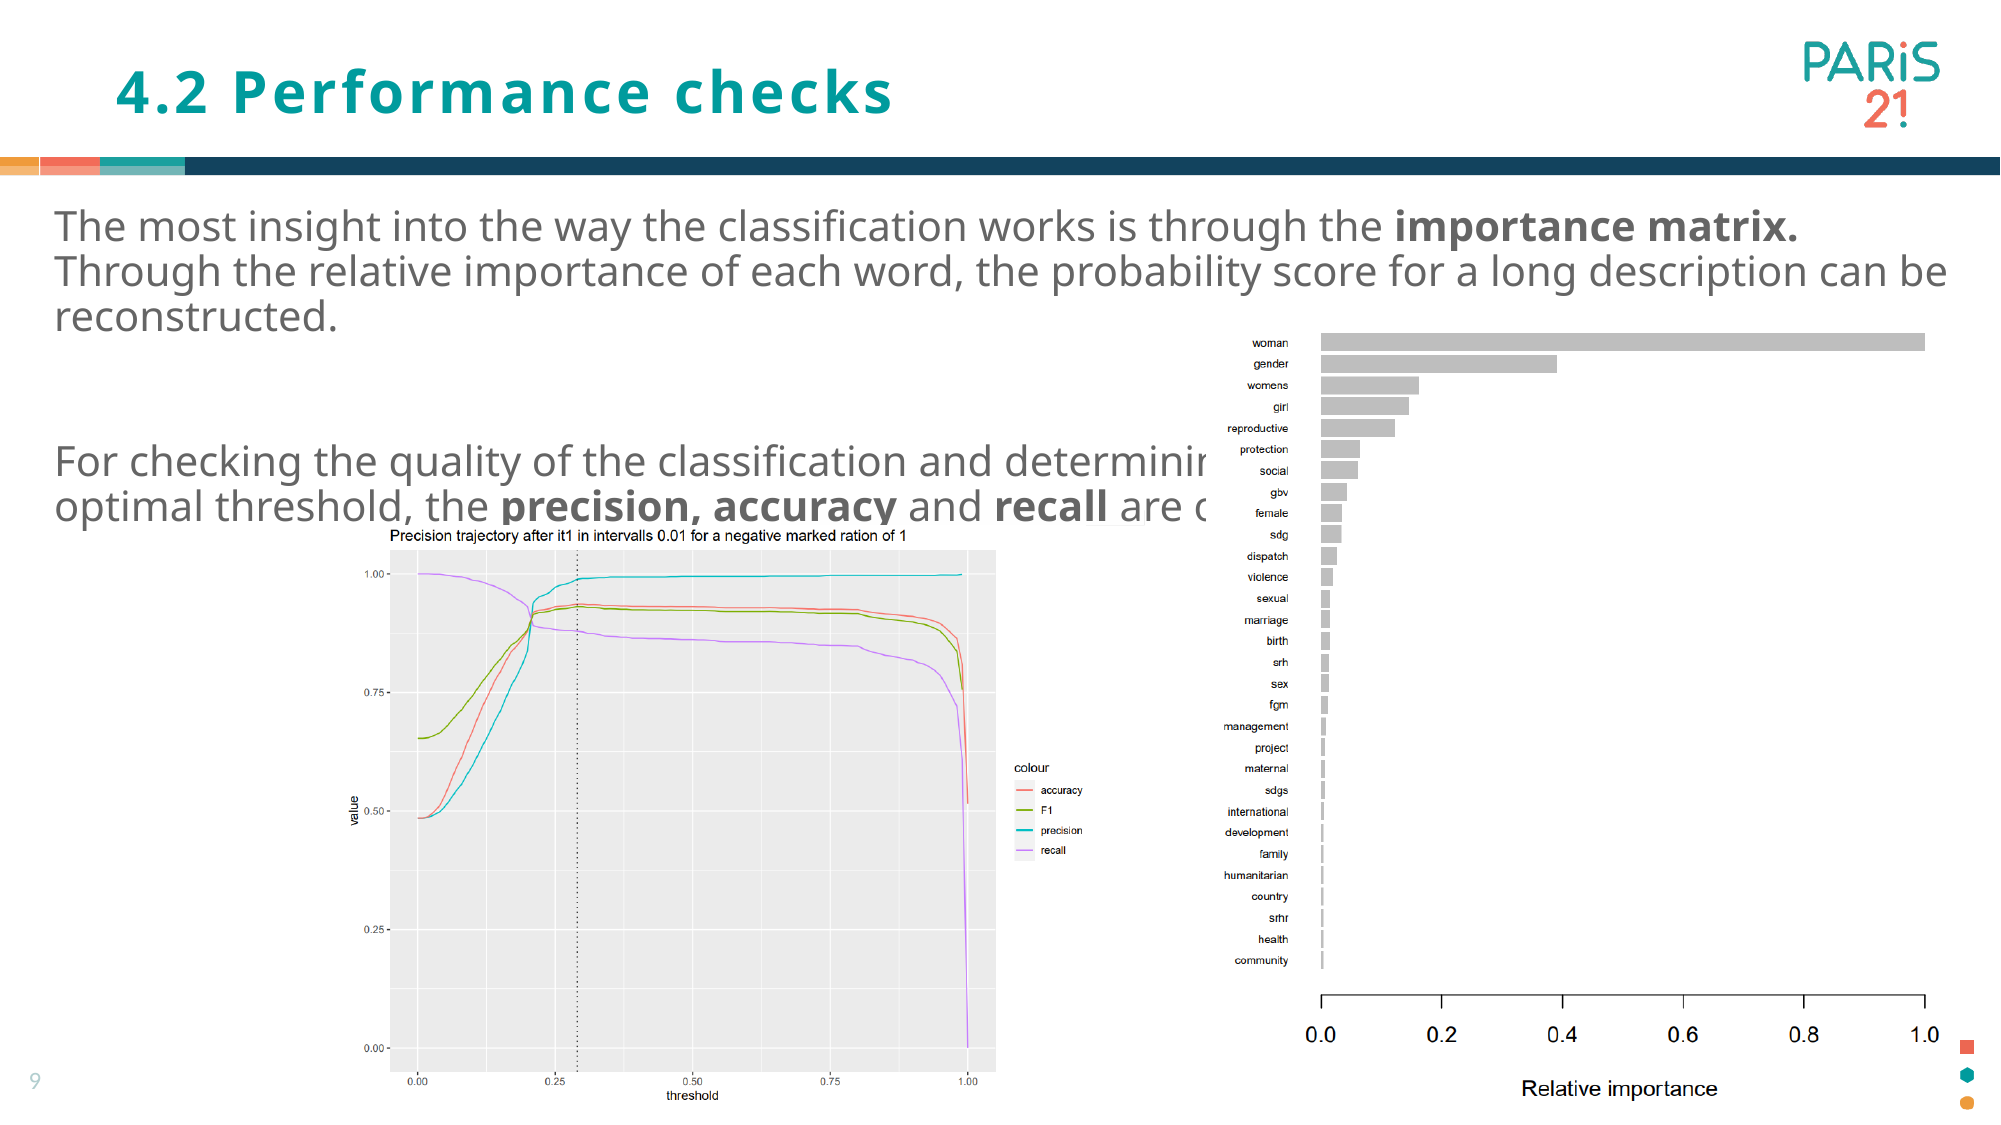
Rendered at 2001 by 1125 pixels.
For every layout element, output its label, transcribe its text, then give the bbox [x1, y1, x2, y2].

slide_number 9 [13, 1049, 464, 1110]
title 4.2 Performance checks [101, 0, 1774, 173]
list The most insight into the way the classification works is through the importance matrix. Through the relative importance of each word, the probability score for a long description can be reconstructed. For checking the quality of the classification and determining the optimal threshold, the precision, accuracy and recall are of interest. [39, 197, 1987, 742]
picture [0, 0, 2000, 1125]
